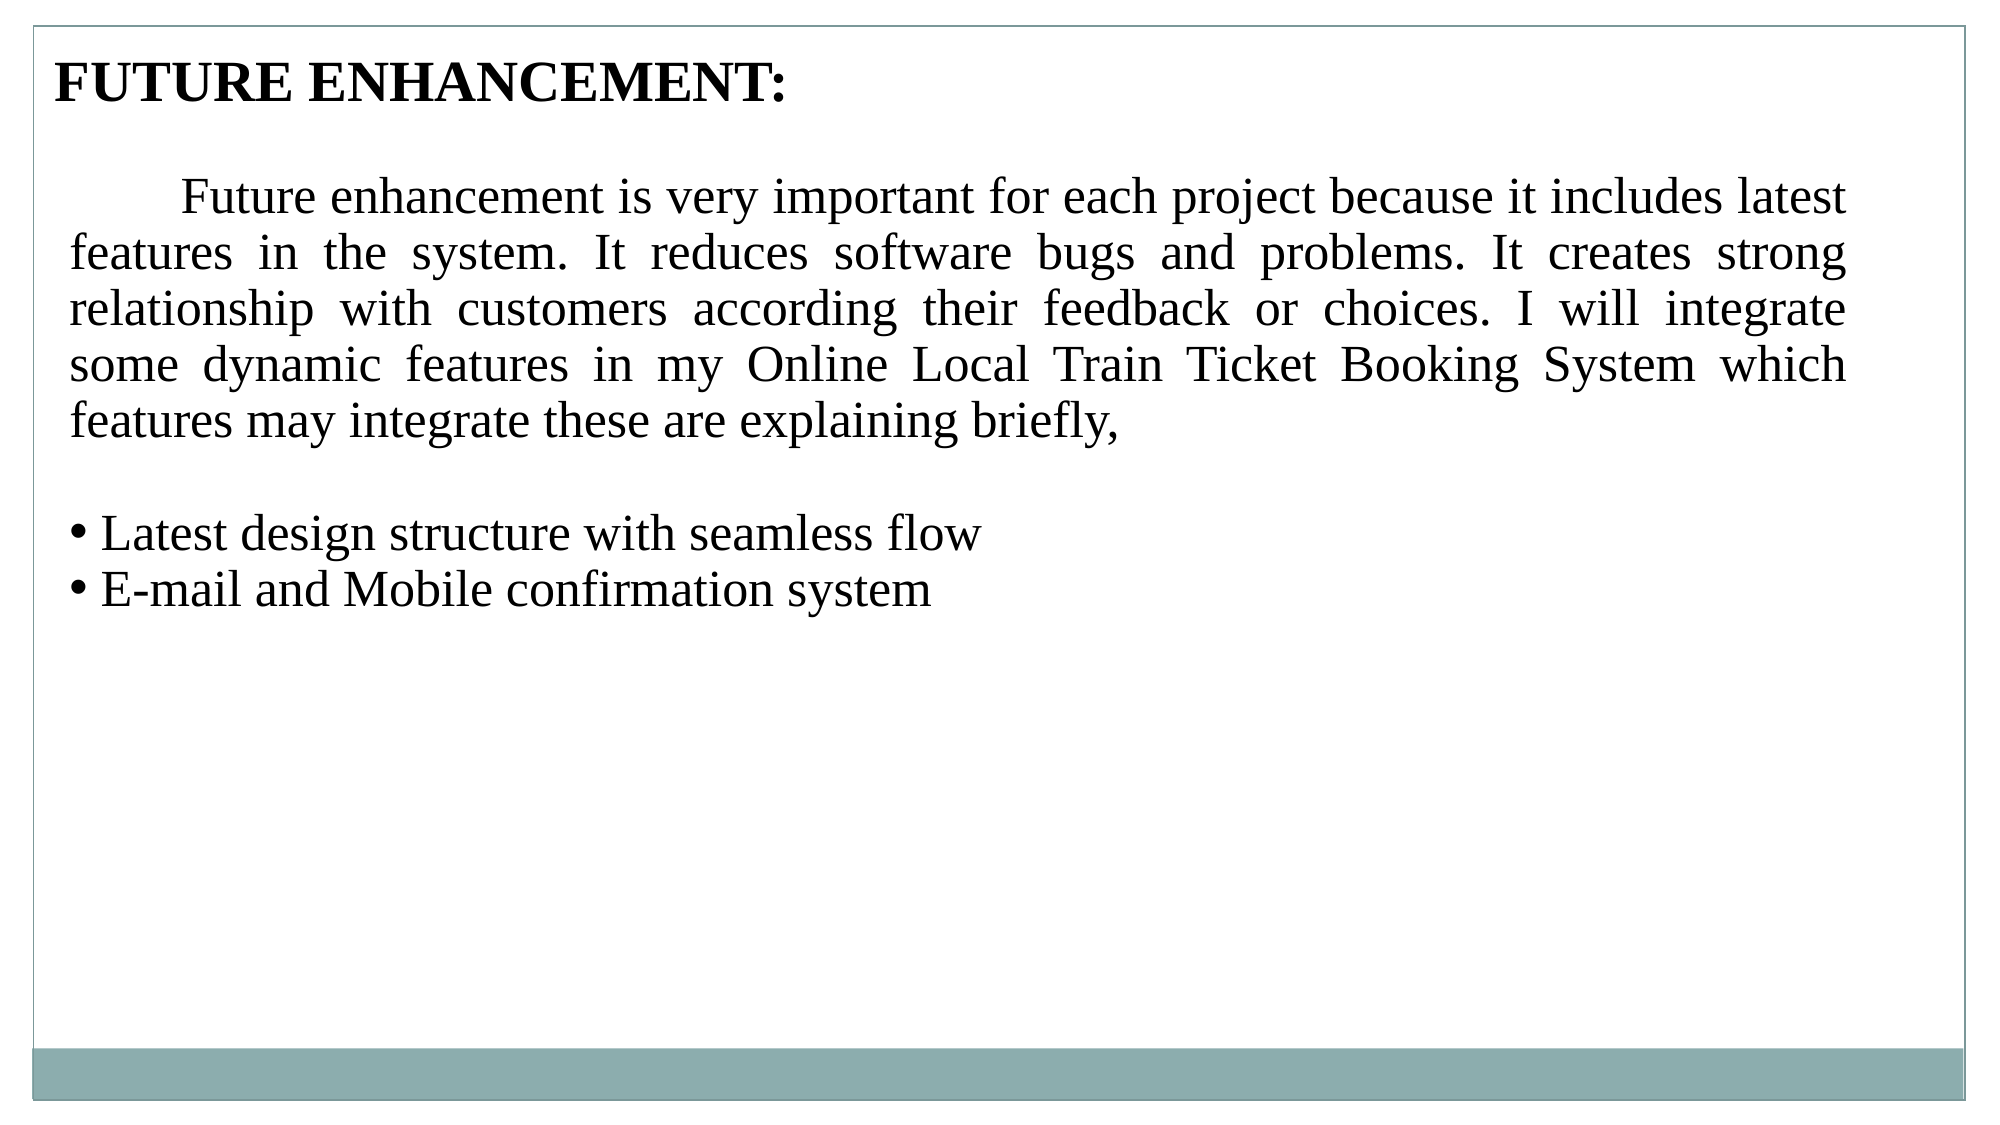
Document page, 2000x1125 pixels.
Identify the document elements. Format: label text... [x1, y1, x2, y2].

text_box Future enhancement is very important for each project because it includes latest features in the system. It reduces software bugs and problems. It creates strong relationship with customers according their feedback or choices. I will integrate some dynamic features in my Online Local Train Ticket Booking System which features may integrate these are explaining briefly, Latest design structure with seamless flow E-mail and Mobile confirmation system [54, 160, 1863, 907]
text_box FUTURE ENHANCEMENT: [40, 35, 804, 121]
